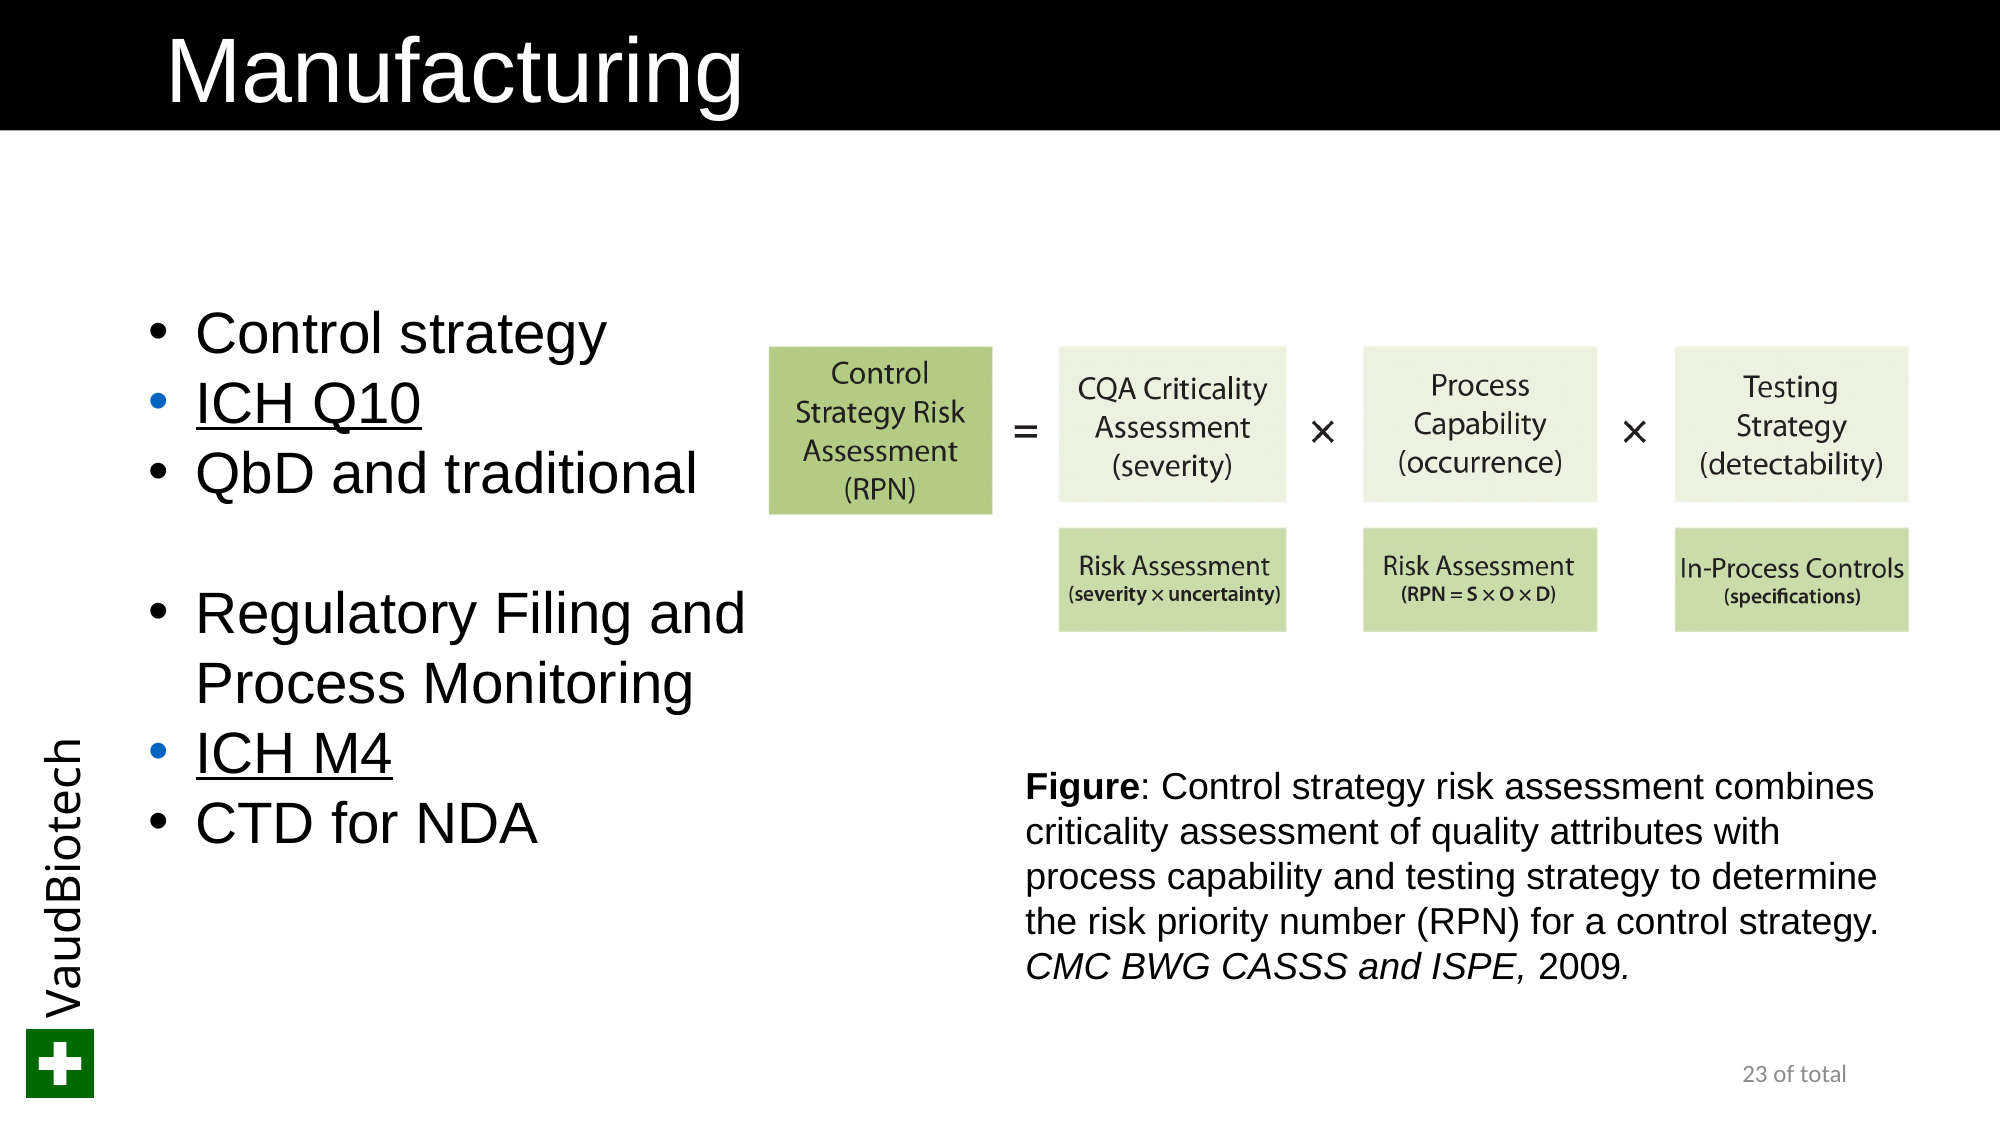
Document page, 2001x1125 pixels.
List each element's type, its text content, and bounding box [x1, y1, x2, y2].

picture [761, 253, 1920, 725]
text_box Control strategy ICH Q10 QbD and traditional Regulatory Filing and Process Monitoring ICH M4 CTD for NDA [133, 287, 845, 1023]
text_box Figure: Control strategy risk assessment combines criticality assessment of quality attributes with process capability and testing strategy to determine the risk priority number (RPN) for a control strategy. CMC BWG CASSS and ISPE, 2009. [1010, 754, 1920, 1040]
text_box Manufacturing [0, 1, 2000, 131]
picture [26, 1029, 94, 1098]
slide_number 23 of total [1412, 1042, 1863, 1103]
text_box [0, 872, 251, 947]
